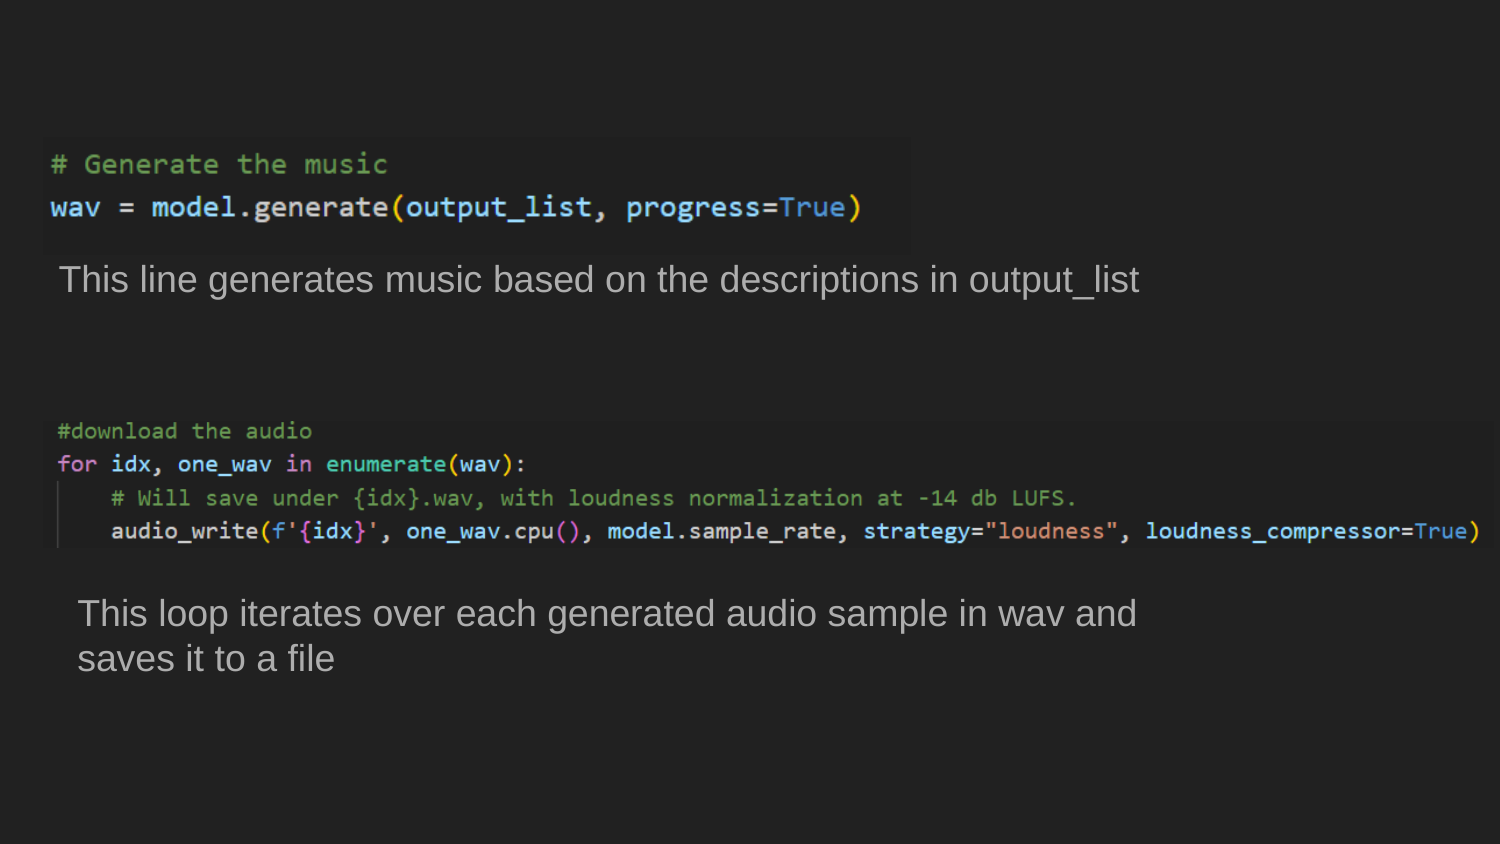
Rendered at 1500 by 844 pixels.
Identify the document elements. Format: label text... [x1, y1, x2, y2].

picture [43, 136, 912, 255]
picture [43, 421, 1494, 548]
text_box This loop iterates over each generated audio sample in wav and saves it to a file [62, 573, 1168, 694]
text_box This line generates music based on the descriptions in output_list [43, 240, 1187, 316]
